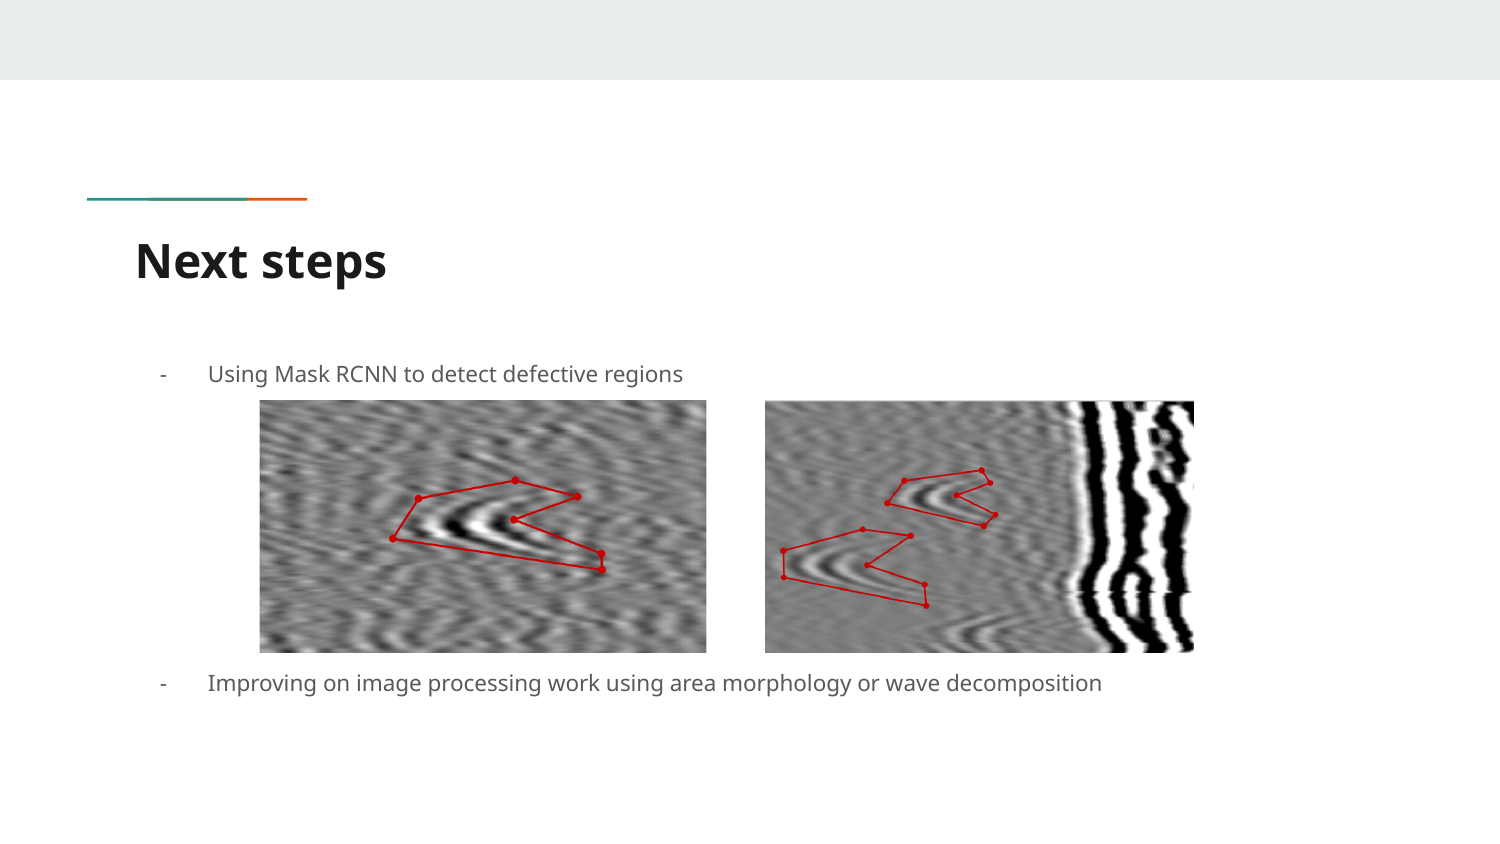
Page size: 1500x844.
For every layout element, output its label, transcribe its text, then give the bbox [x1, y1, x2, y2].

picture [765, 400, 1194, 653]
picture [259, 400, 707, 653]
list Using Mask RCNN to detect defective regions Improving on image processing work using area morphology or wave decomposition [119, 341, 1381, 712]
title Next steps [119, 216, 1381, 305]
